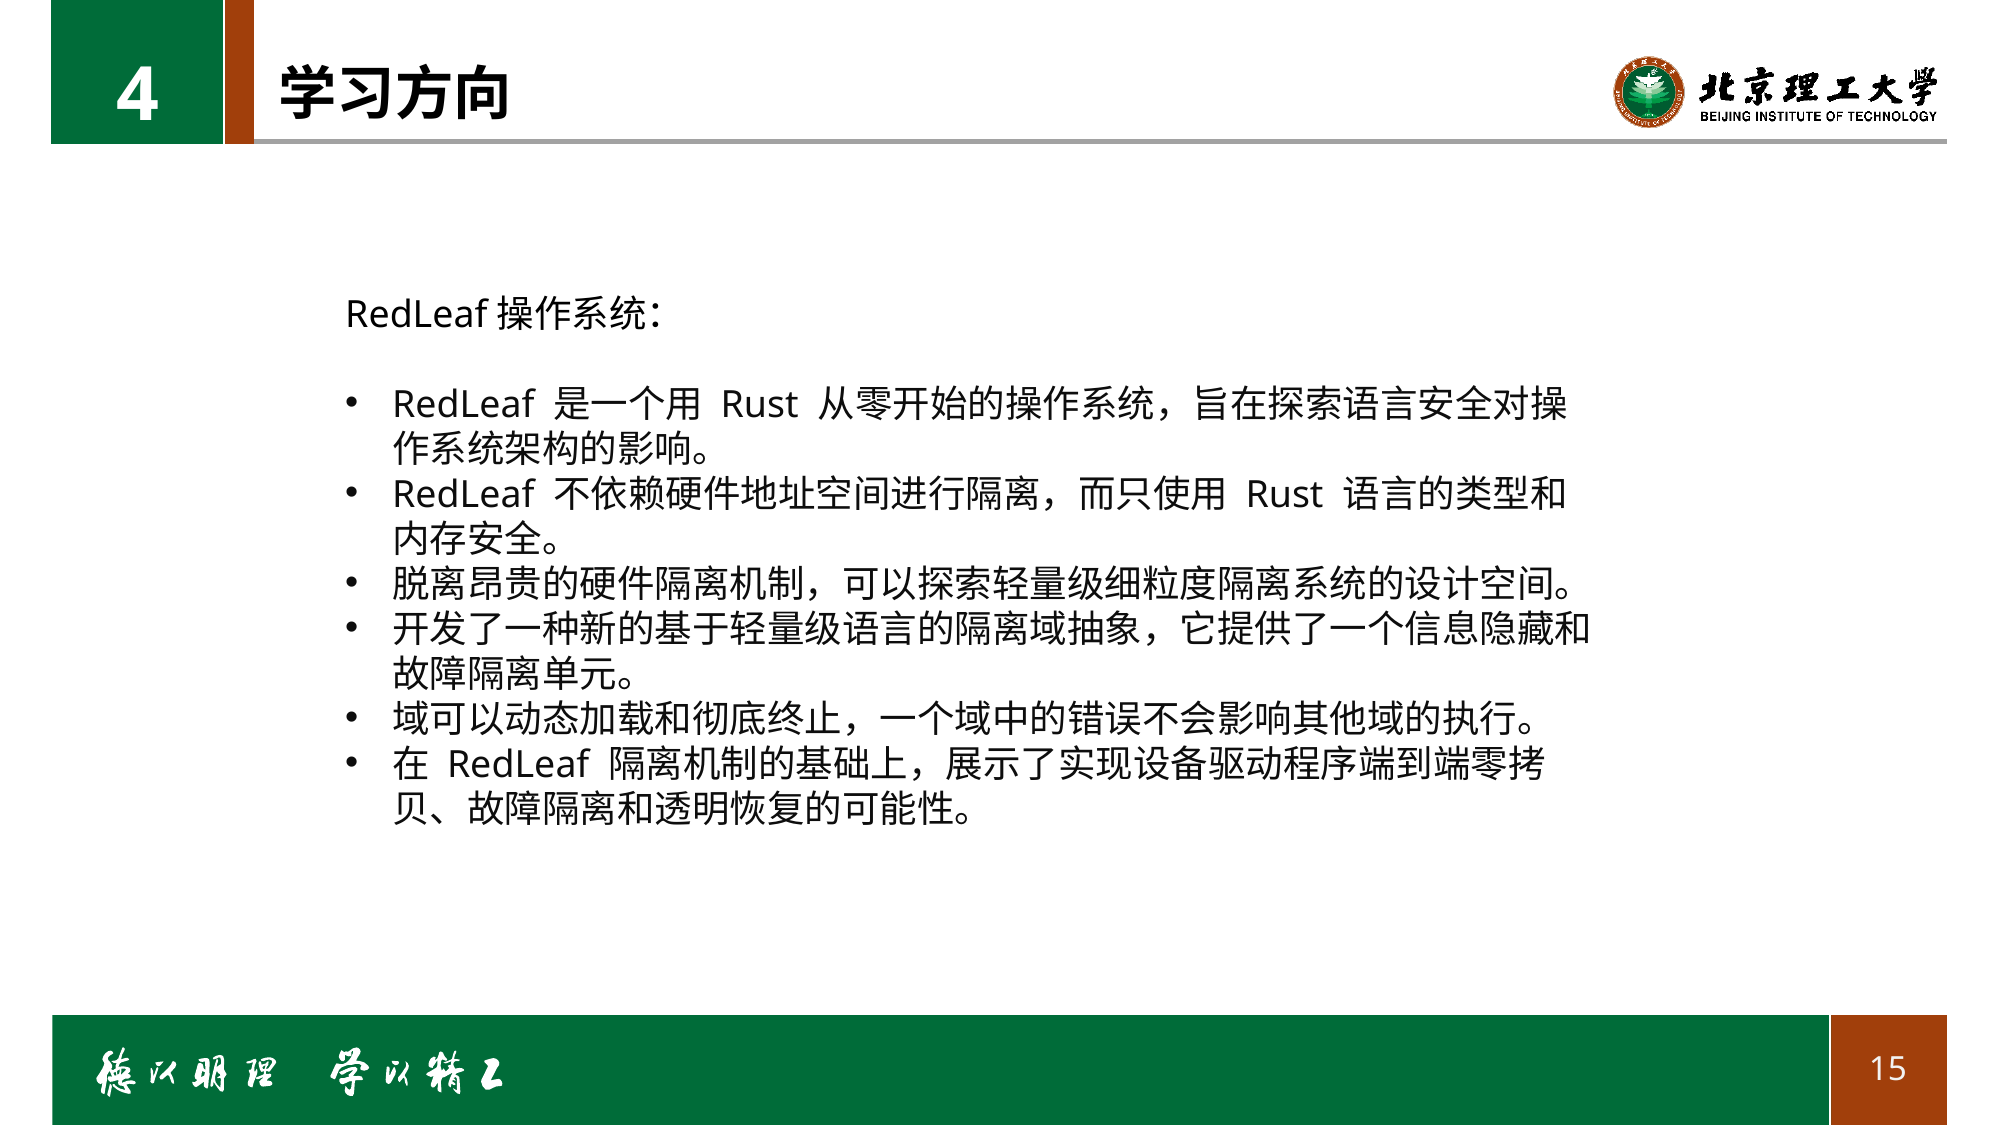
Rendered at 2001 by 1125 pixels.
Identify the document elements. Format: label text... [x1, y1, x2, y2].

title 学习方向 [263, 56, 1682, 136]
text_box RedLeaf操作系统： RedLeaf 是一个用 Rust 从零开始的操作系统，旨在探索语言安全对操作系统架构的影响。 RedLeaf 不依赖硬件地址空间进行隔离，而只使用 Rust 语言的类型和内存安全。 脱离昂贵的硬件隔离机制，可以探索轻量级细粒度隔离系统的设计空间。 开发了一种新的基于轻量级语言的隔离域抽象，它提供了一个信息隐藏和故障隔离单元。 域可以动态加载和彻底终止，一个域中的错误不会影响其他域的执行。 在 RedLeaf 隔离机制的基础上，展示了实现设备驱动程序端到端零拷贝、故障隔离和透明恢复的可能性。 [330, 282, 1615, 837]
picture [1682, 56, 1937, 128]
text_box 4 [58, 38, 218, 144]
